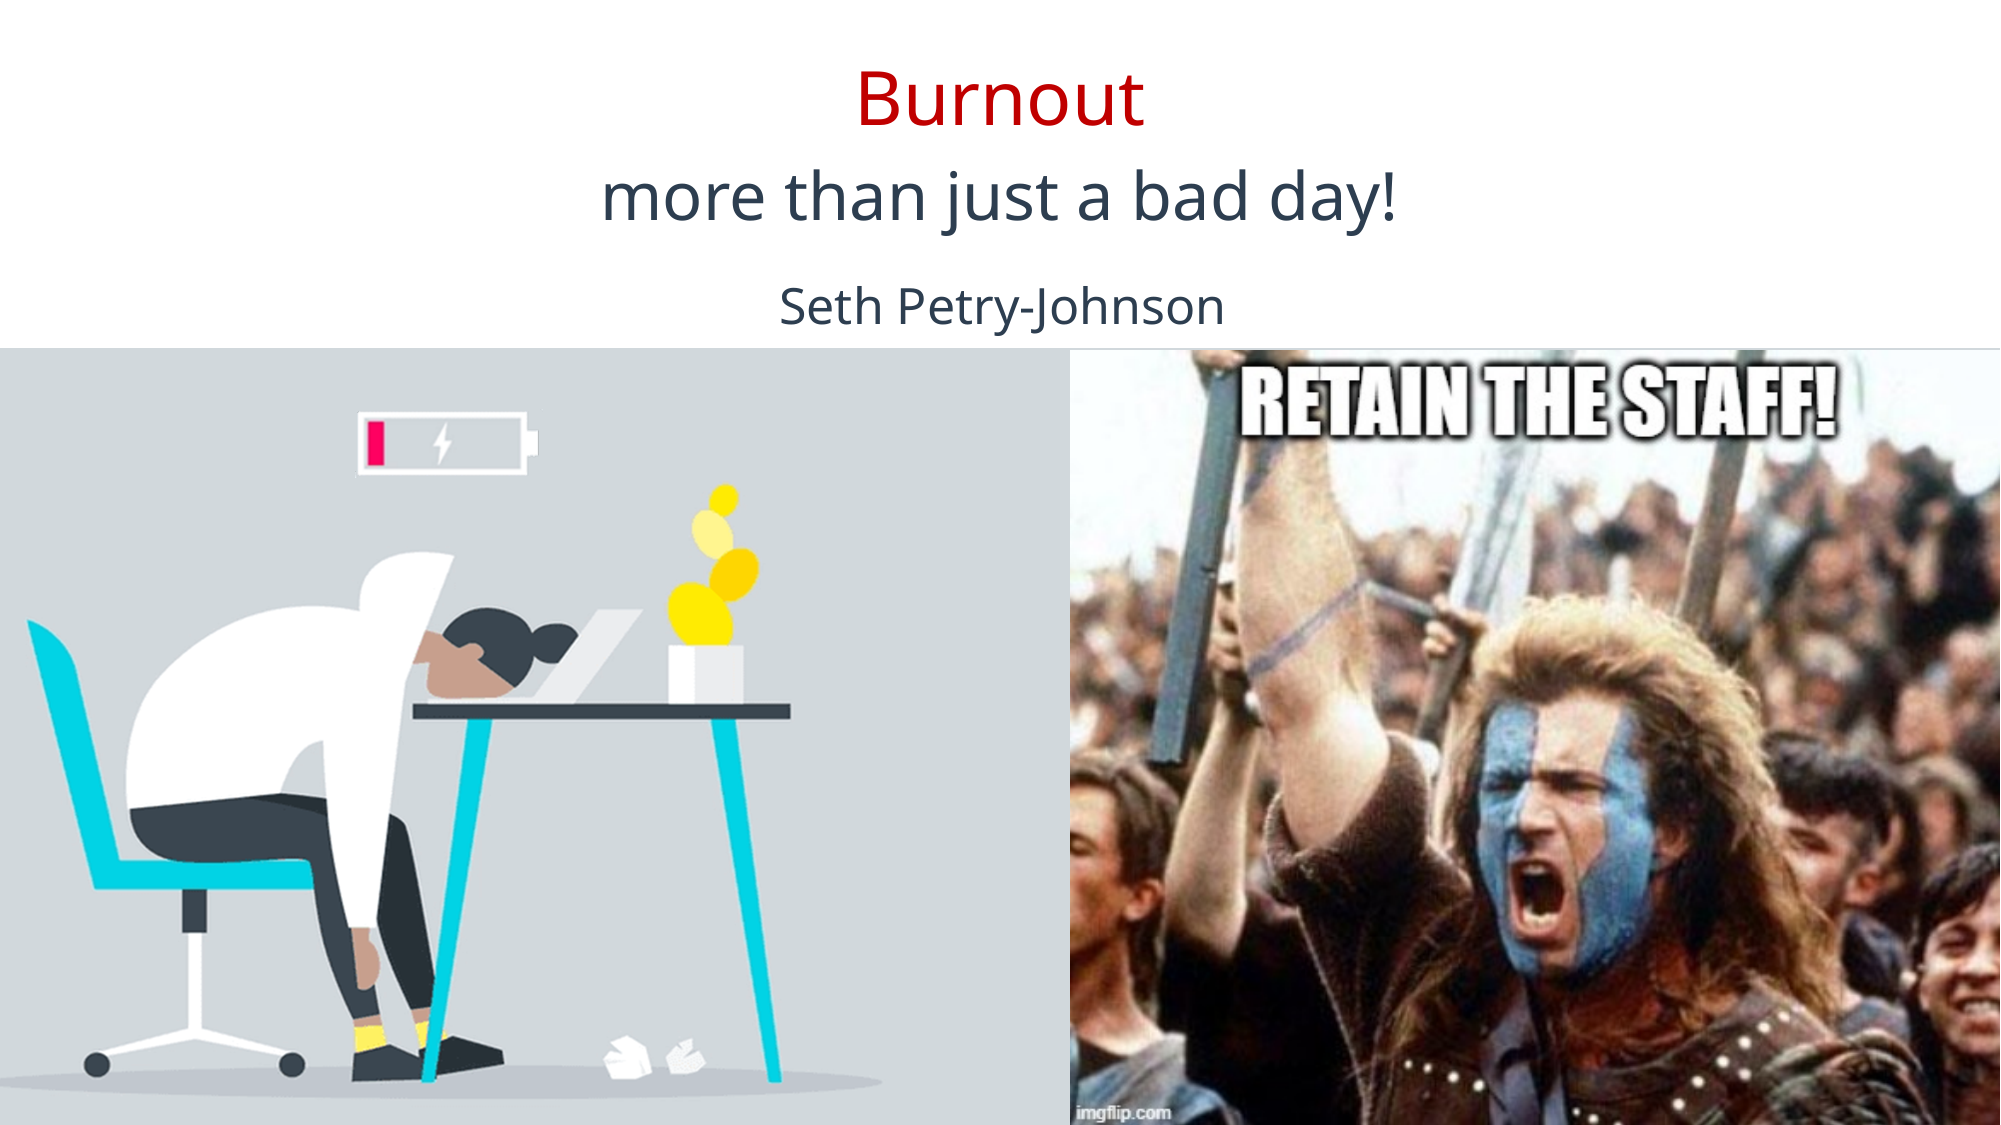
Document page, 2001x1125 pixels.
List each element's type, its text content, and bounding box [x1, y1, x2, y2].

text_box Burnout [500, 42, 1500, 148]
text_box more than just a bad day! [500, 148, 1500, 242]
picture [0, 347, 2000, 1125]
text_box Seth Petry-Johnson [503, 267, 1504, 343]
text_box [899, 347, 2000, 1124]
